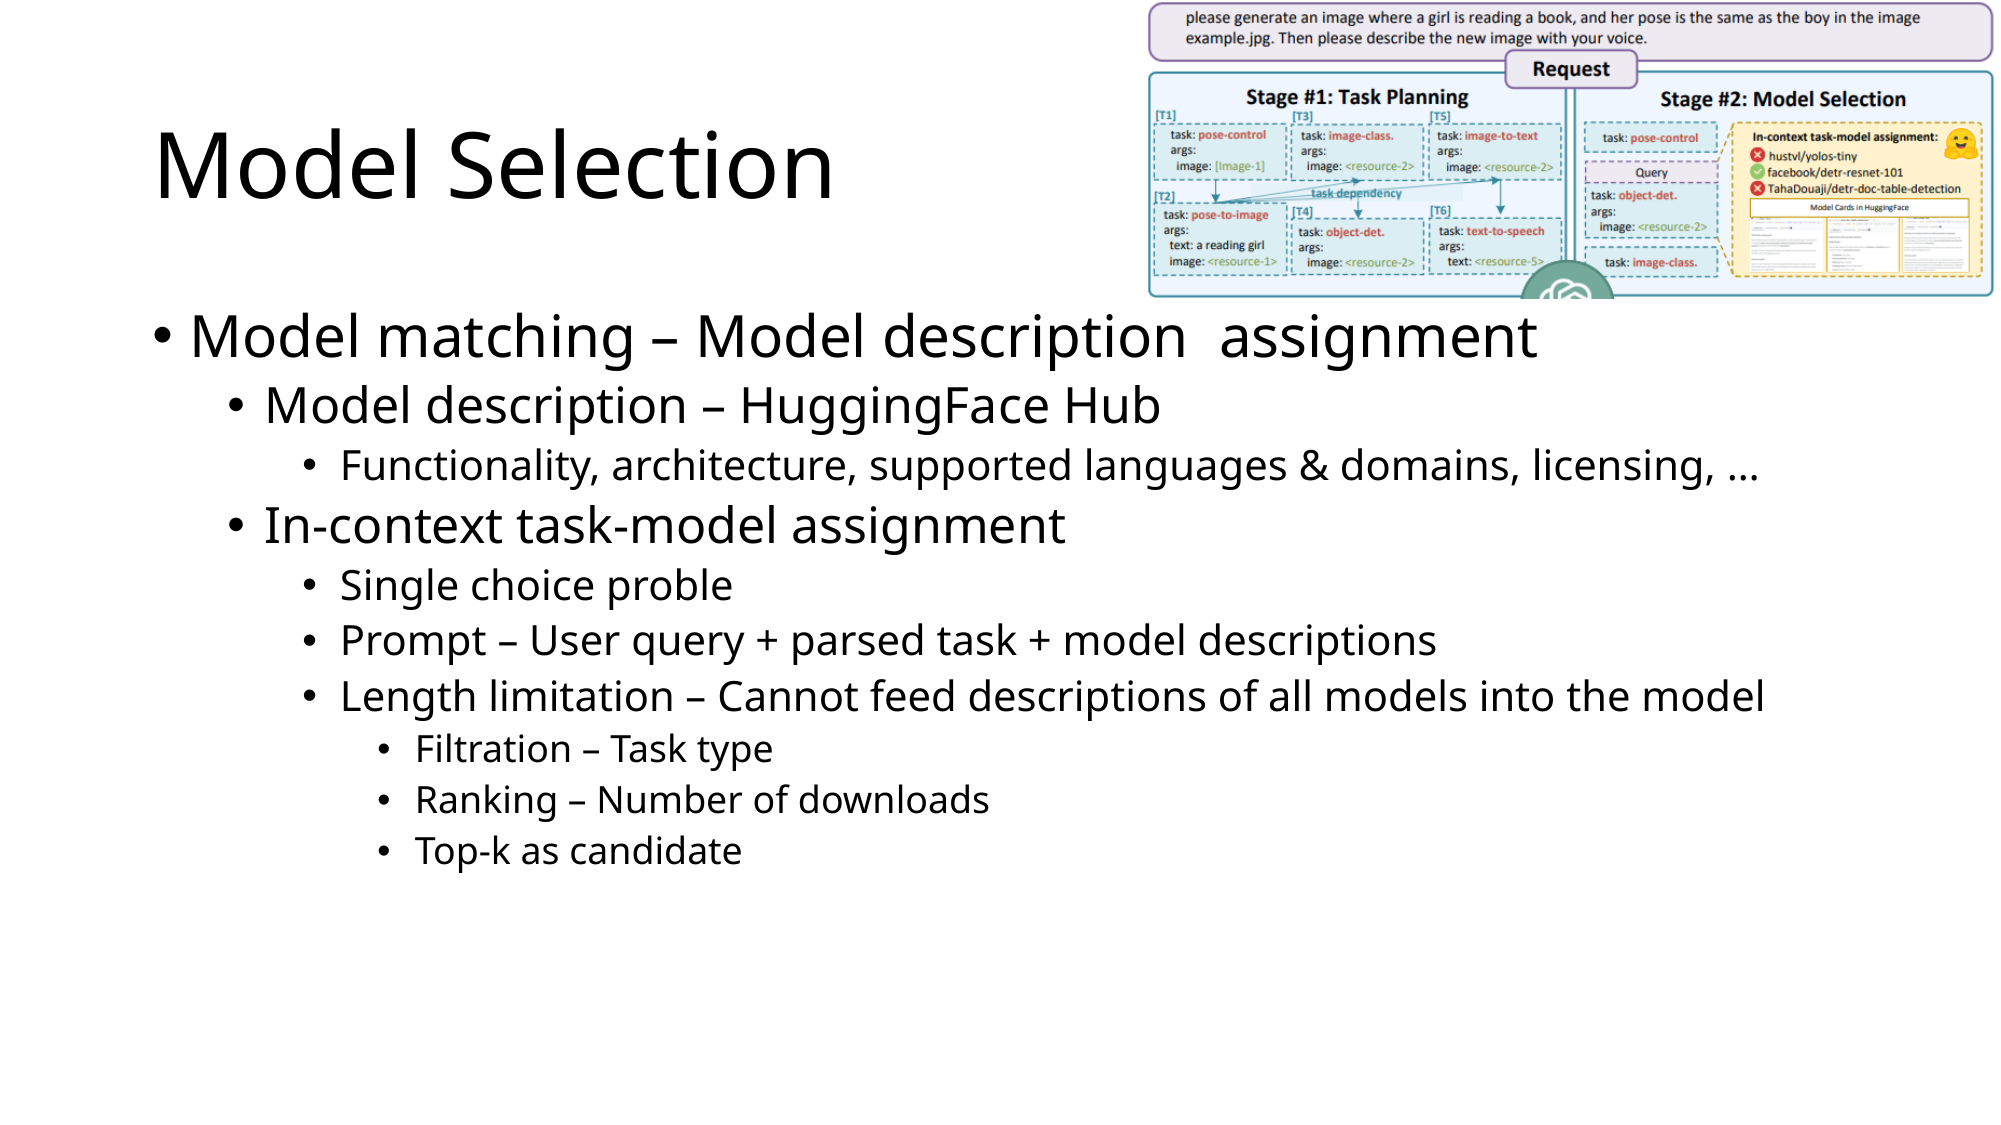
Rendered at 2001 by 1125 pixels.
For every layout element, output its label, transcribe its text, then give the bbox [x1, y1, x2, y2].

picture [1143, 0, 2000, 299]
title Model Selection [137, 59, 1143, 278]
